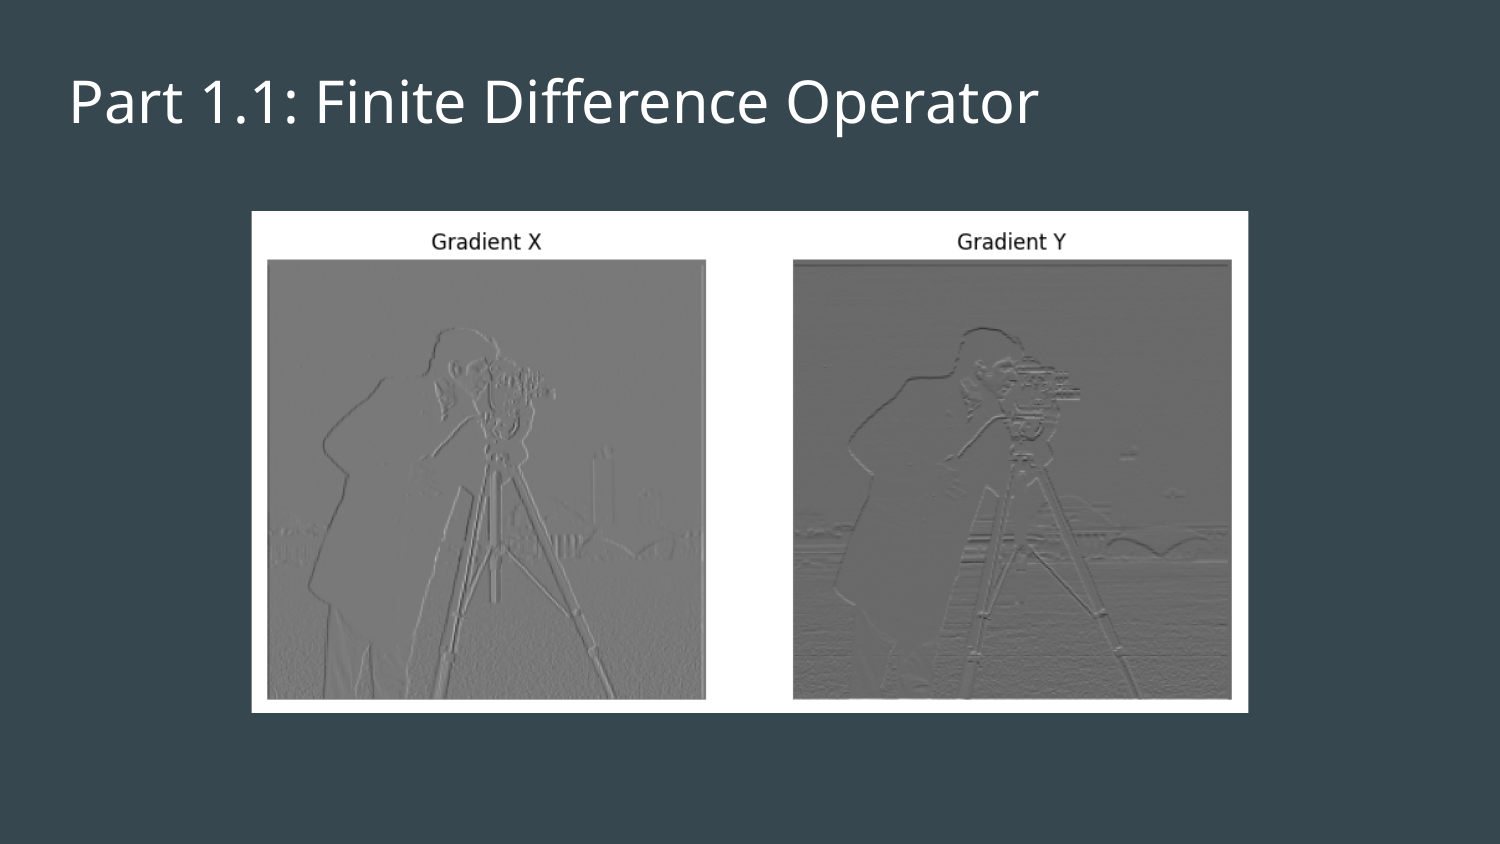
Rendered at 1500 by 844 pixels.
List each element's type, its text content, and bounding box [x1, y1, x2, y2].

title Part 1.1: Finite Difference Operator [53, 49, 1452, 144]
picture [251, 211, 1249, 714]
